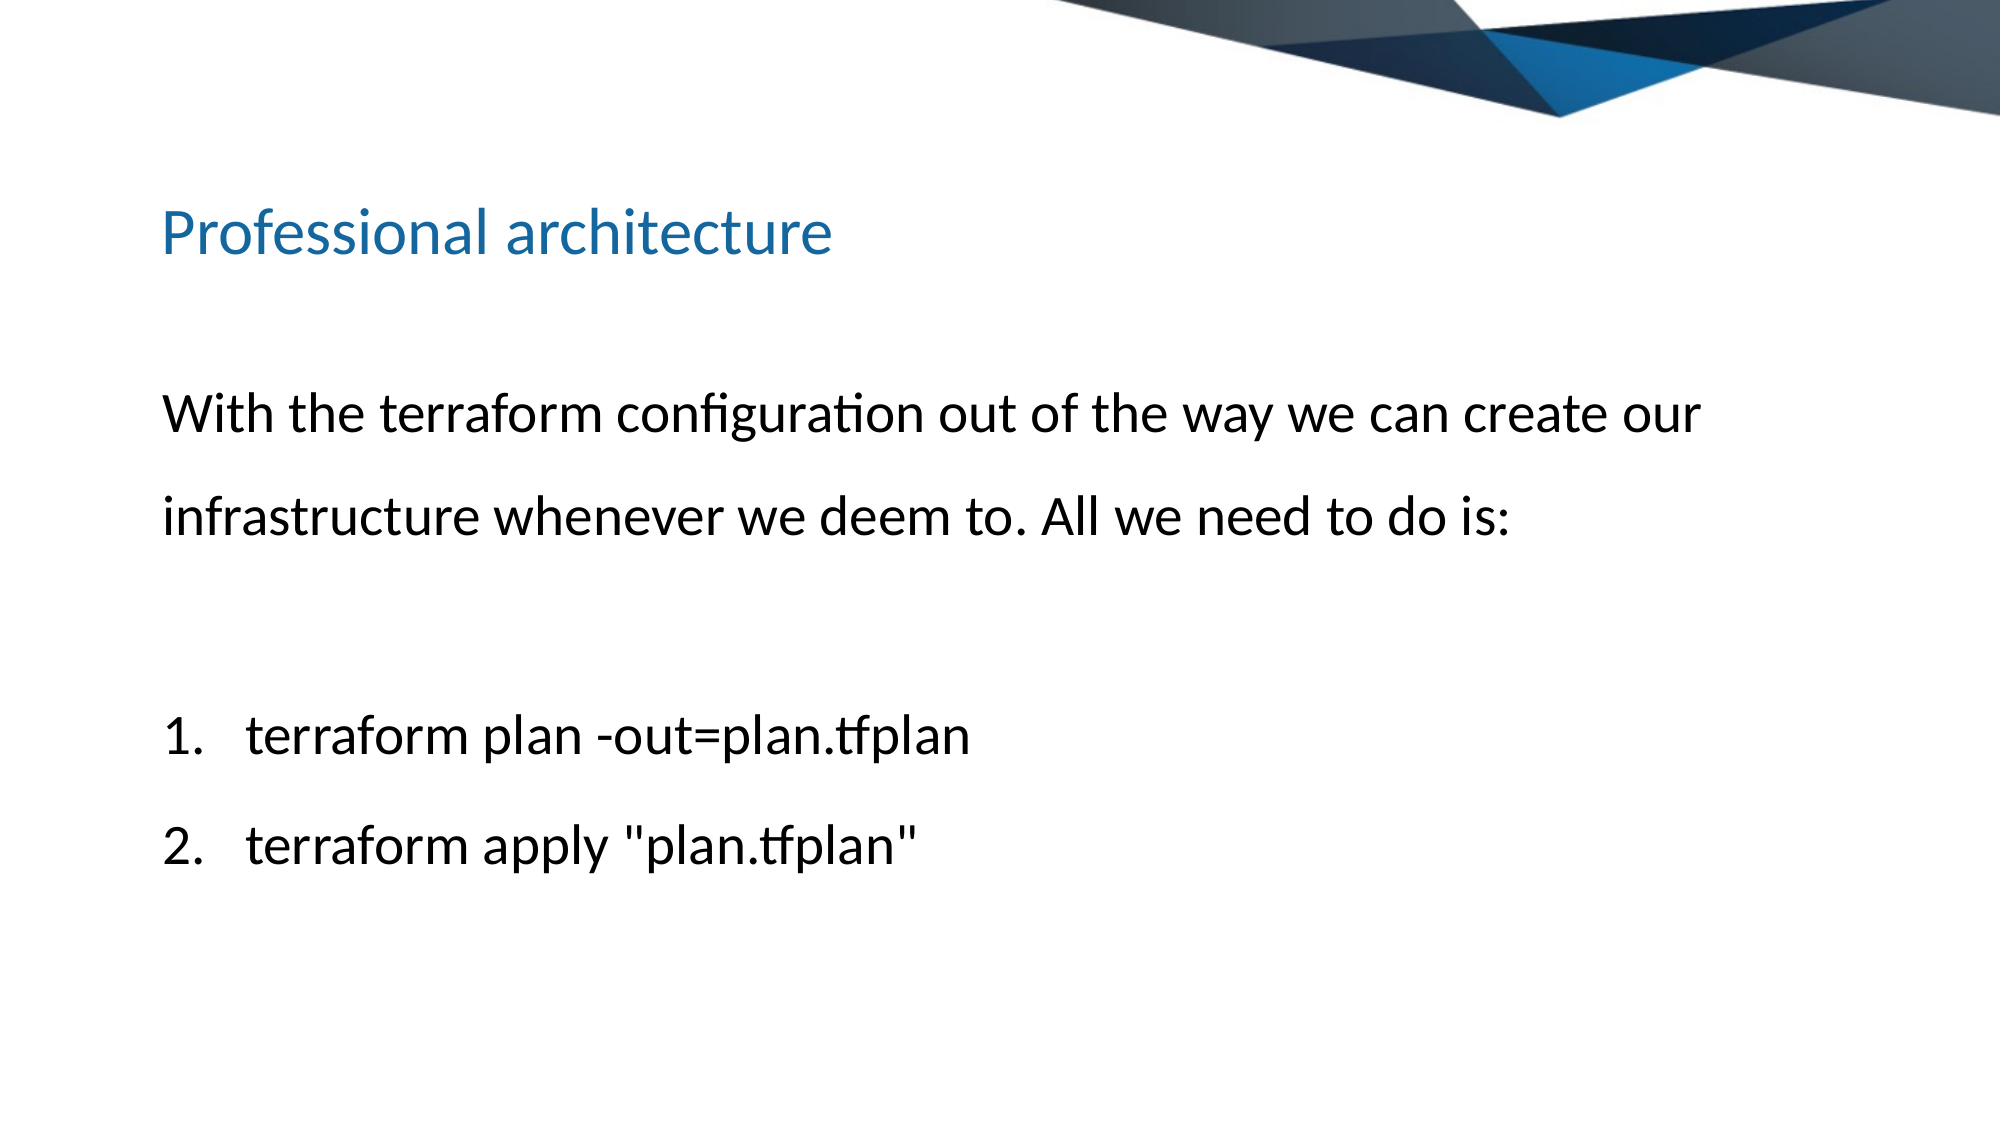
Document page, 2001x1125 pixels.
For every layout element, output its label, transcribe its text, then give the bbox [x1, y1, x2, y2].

subtitle With the terraform configuration out of the way we can create our infrastructure whenever we deem to. All we need to do is: terraform plan -out=plan.tfplan terraform apply "plan.tfplan" [146, 332, 1863, 1059]
text_box Professional architecture [146, 180, 1863, 276]
picture [0, 0, 2000, 125]
